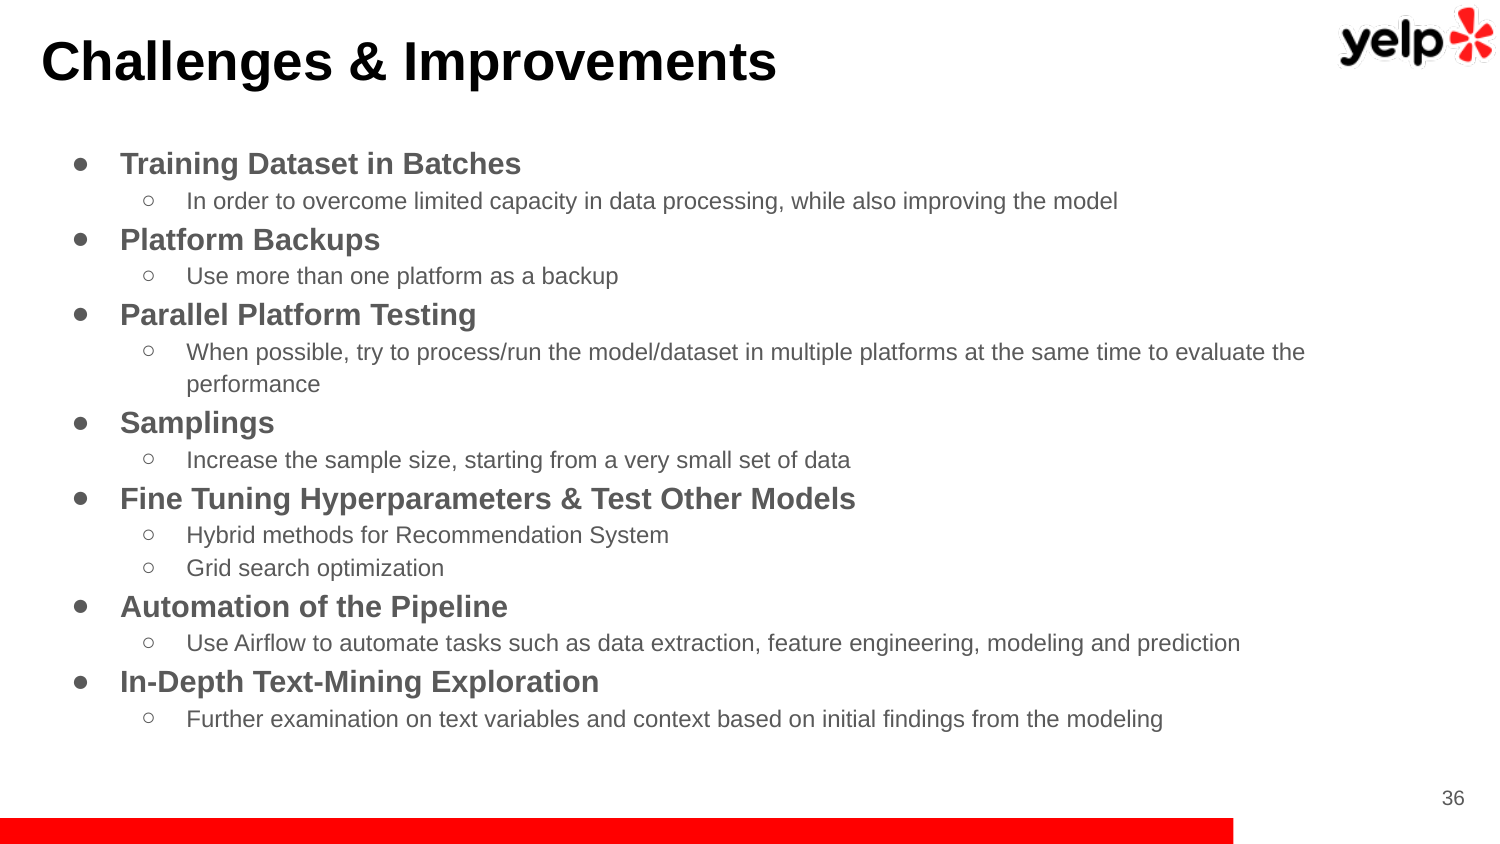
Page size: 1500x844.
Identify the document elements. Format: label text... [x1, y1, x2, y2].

picture [1336, 4, 1497, 70]
slide_number ‹#› [1389, 764, 1480, 830]
list Training Dataset in Batches In order to overcome limited capacity in data processing, while also improving the model Platform Backups Use more than one platform as a backup Parallel Platform Testing When possible, try to process/run the model/dataset in multiple platforms at the same time to evaluate the performance Samplings Increase the sample size, starting from a very small set of data Fine Tuning Hyperparameters & Test Other Models Hybrid methods for Recommendation System Grid search optimization Automation of the Pipeline Use Airflow to automate tasks such as data extraction, feature engineering, modeling and prediction In-Depth Text-Mining Exploration Further examination on text variables and context based on initial findings from the modeling [38, 123, 1437, 750]
title Challenges & Improvements [26, 10, 1190, 107]
picture [0, 818, 1234, 844]
